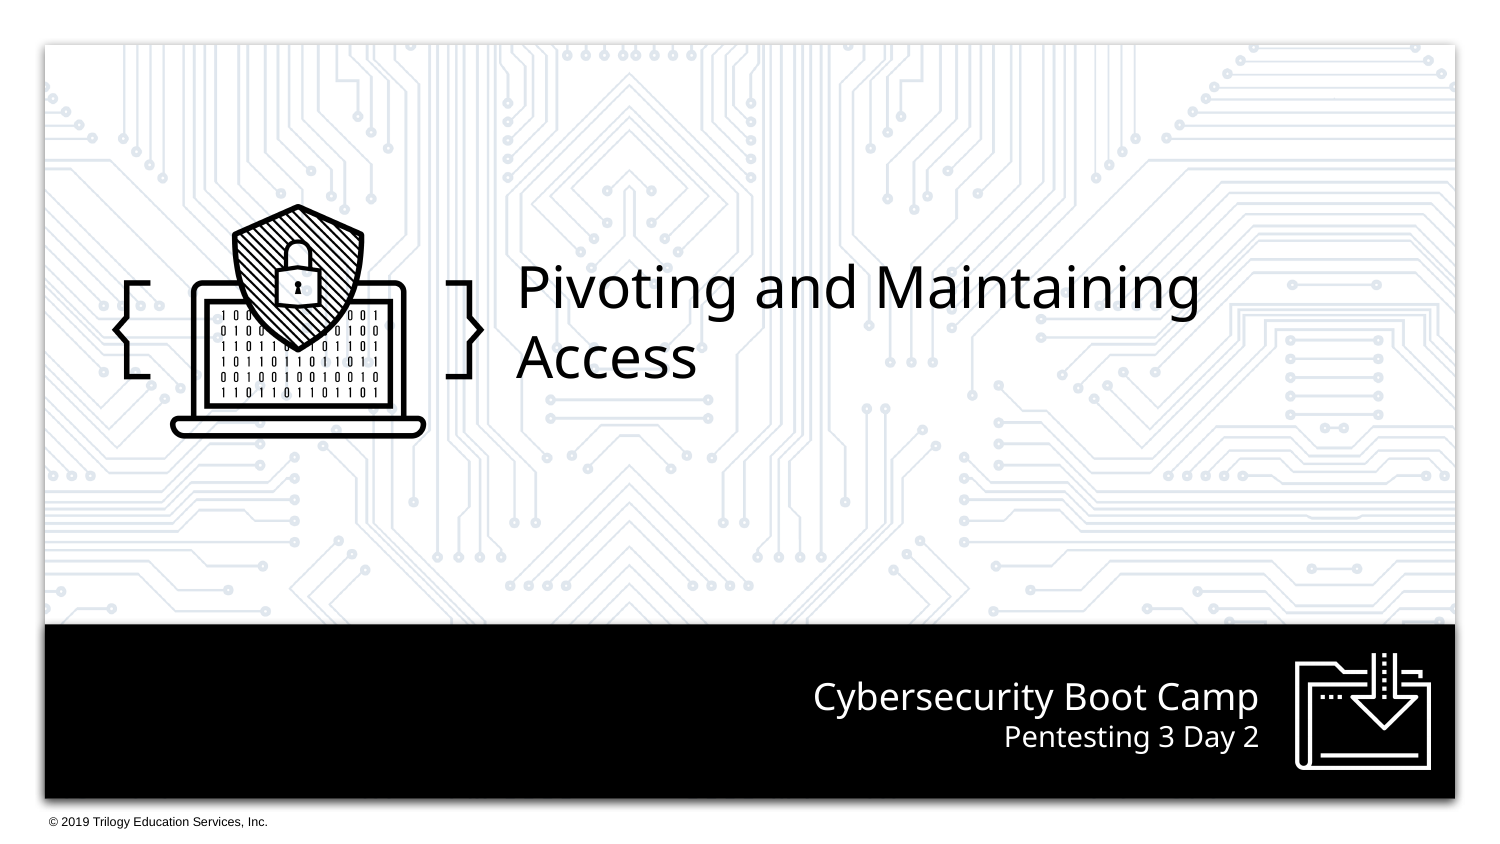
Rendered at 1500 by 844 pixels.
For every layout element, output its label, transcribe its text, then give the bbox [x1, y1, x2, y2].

title Pentesting 3 Day 2 [86, 708, 1456, 761]
title Pivoting and Maintaining Access [44, 249, 1455, 455]
picture [1295, 653, 1431, 708]
picture [1295, 761, 1431, 770]
picture [45, 455, 1455, 624]
picture [45, 45, 1455, 249]
